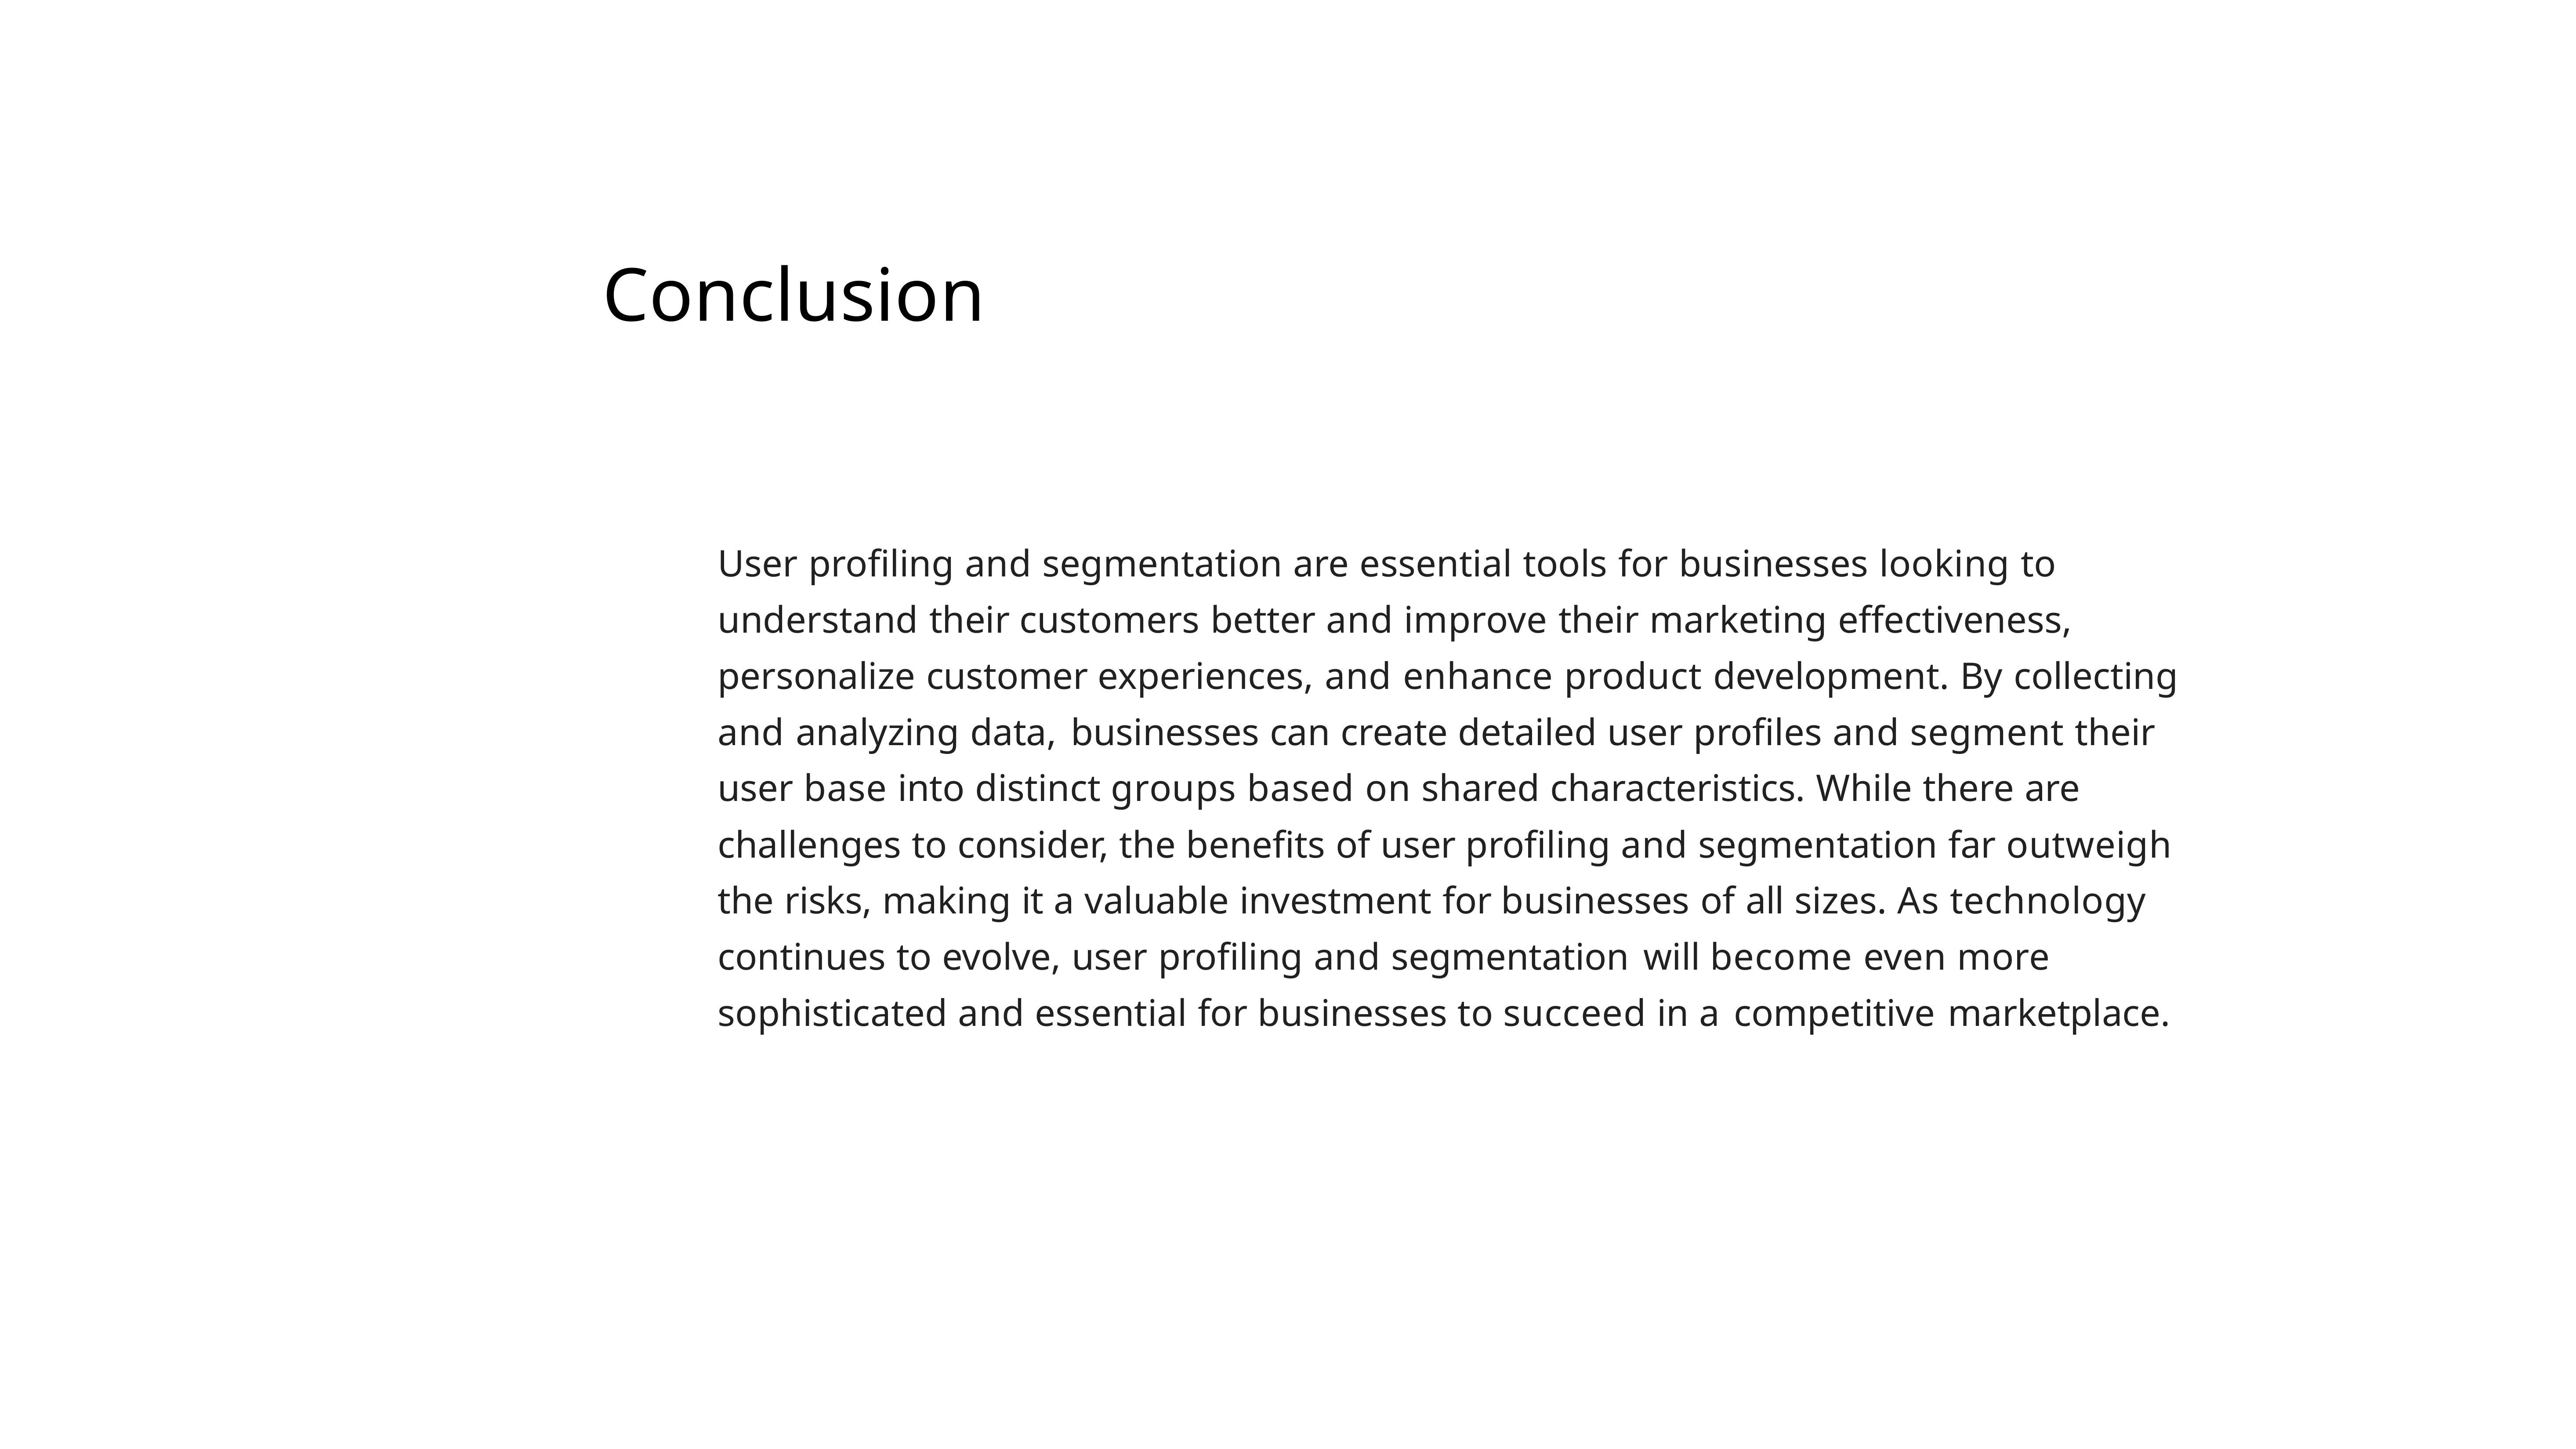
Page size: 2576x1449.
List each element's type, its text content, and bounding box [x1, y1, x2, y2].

text_box Conclusion [601, 246, 1195, 336]
text_box User profiling and segmentation are essential tools for businesses looking to understand their customers better and improve their marketing effectiveness, personalize customer experiences, and enhance product development. By collecting and analyzing data, businesses can create detailed user profiles and segment their user base into distinct groups based on shared characteristics. While there are challenges to consider, the benefits of user profiling and segmentation far outweigh the risks, making it a valuable investment for businesses of all sizes. As technology continues to evolve, user profiling and segmentation will become even more sophisticated and essential for businesses to succeed in a competitive marketplace. [717, 526, 2216, 1034]
